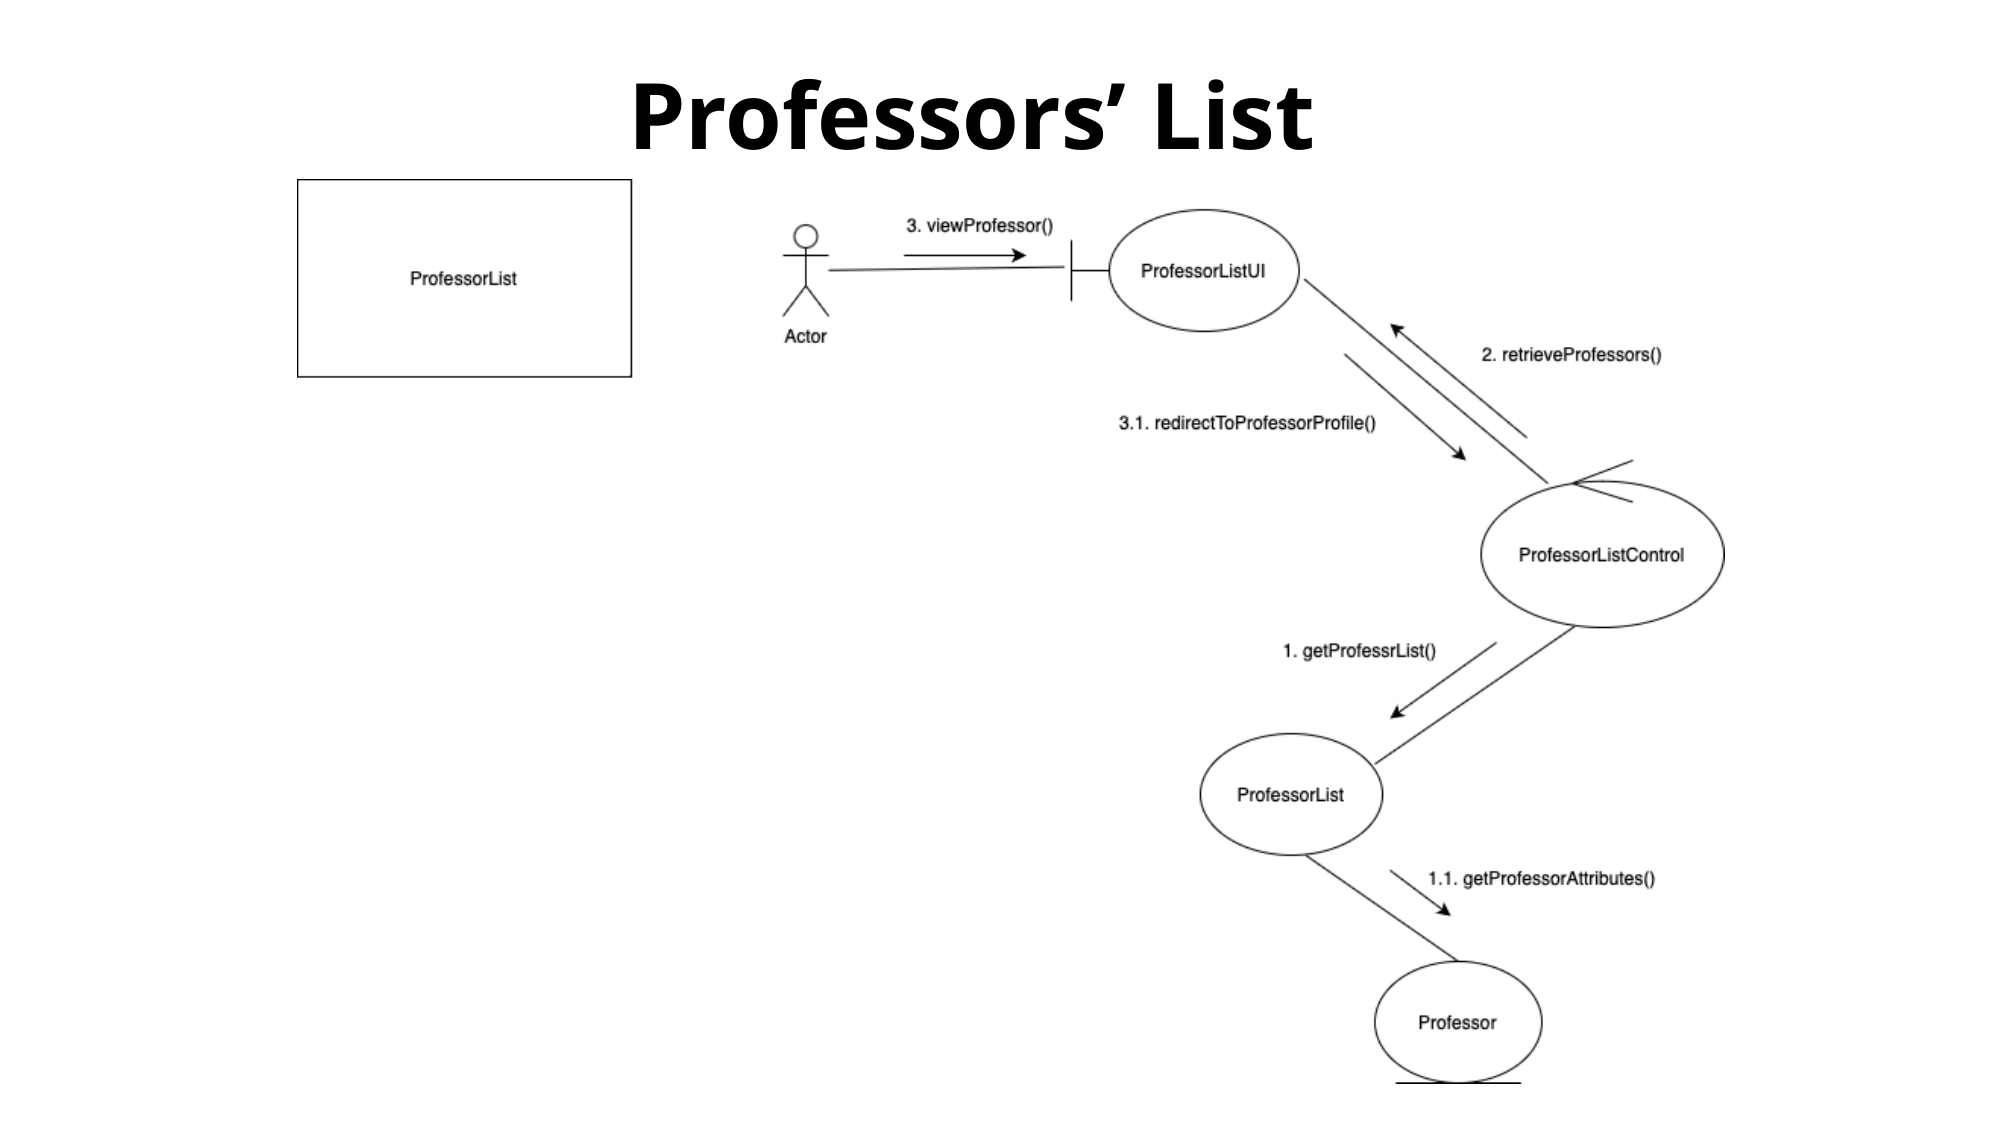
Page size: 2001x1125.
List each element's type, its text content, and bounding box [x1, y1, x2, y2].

title Professors’ List [137, 59, 1808, 180]
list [297, 179, 1725, 1084]
